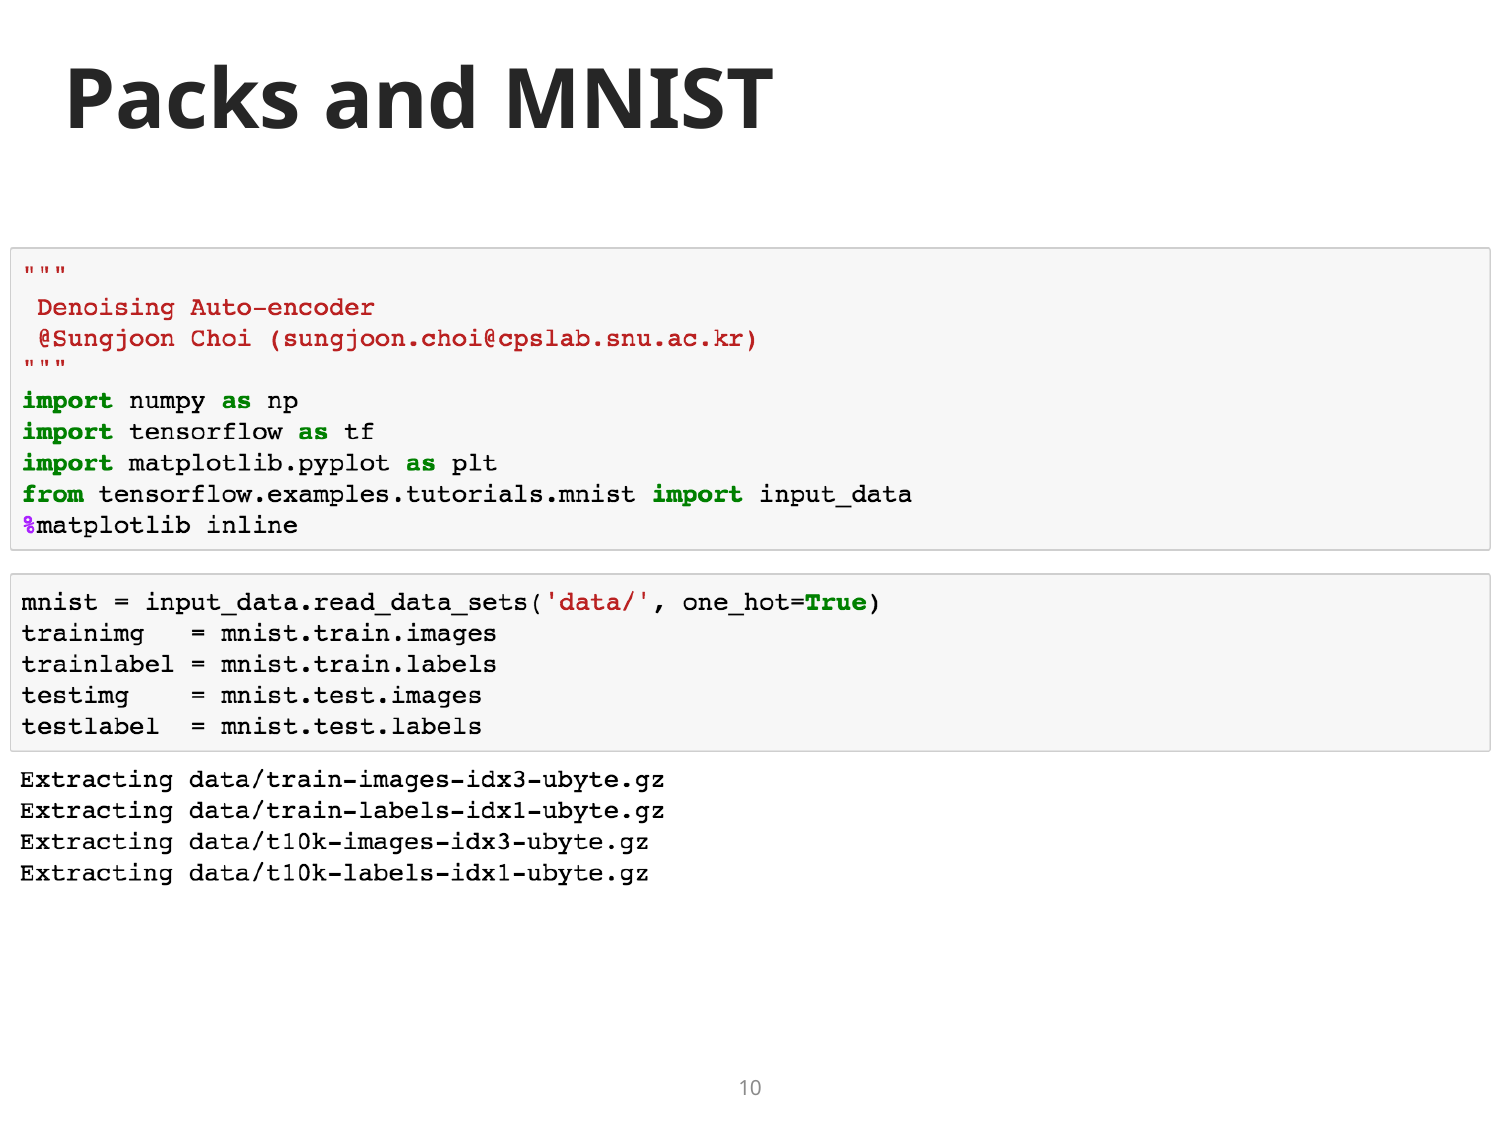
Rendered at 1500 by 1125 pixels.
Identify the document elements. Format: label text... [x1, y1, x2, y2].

picture [0, 233, 1500, 891]
title Packs and MNIST [48, 41, 1456, 149]
slide_number 10 [575, 1058, 925, 1119]
